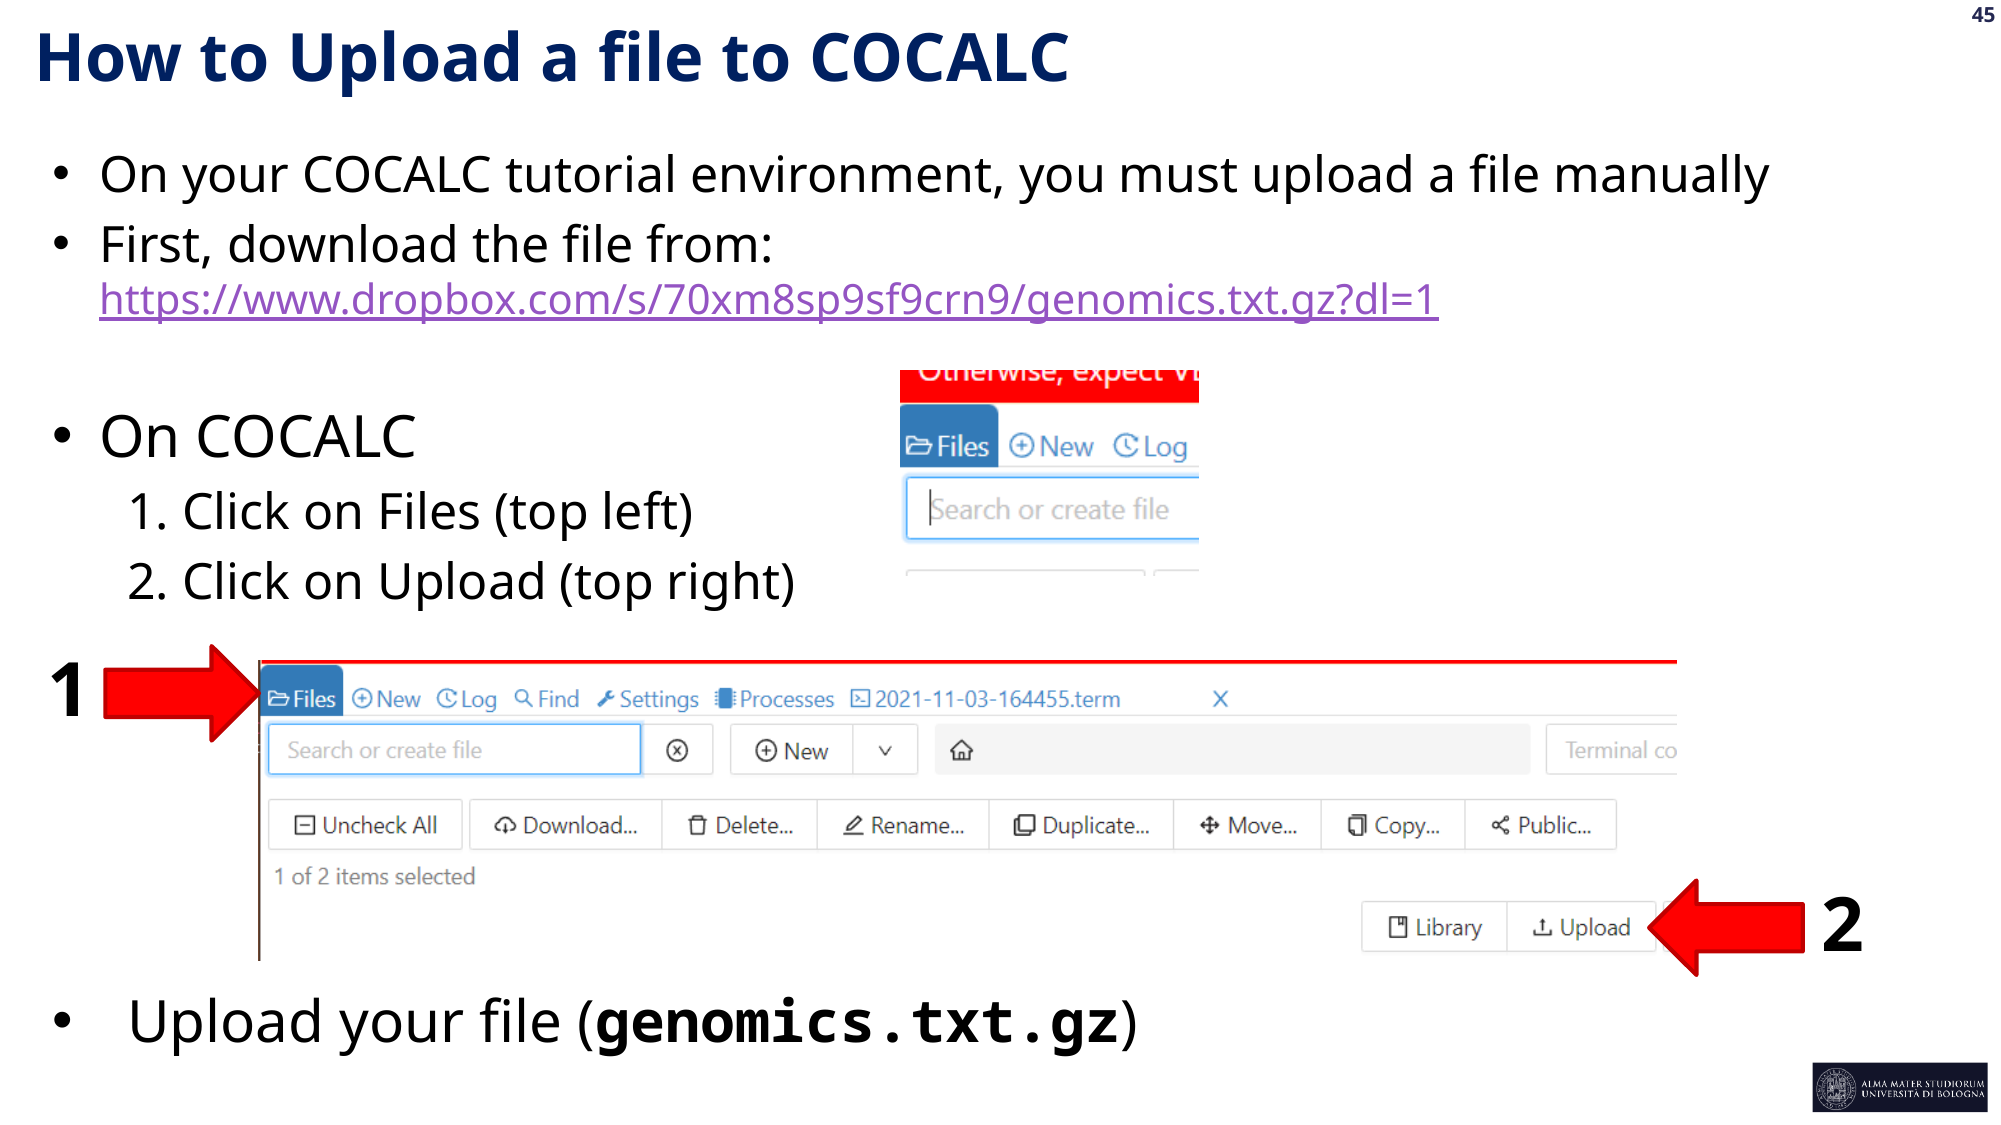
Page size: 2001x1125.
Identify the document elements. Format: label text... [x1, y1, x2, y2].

text_box On your COCALC tutorial environment, you must upload a file manually First, download the file from: https://www.dropbox.com/s/70xm8sp9sf9crn9/genomics.txt.gz?dl=1 On COCALC 1. Click on Files (top left) 2. Click on Upload (top right) [37, 135, 1930, 638]
picture [899, 370, 1199, 576]
list How to Upload a file to COCALC [19, 7, 1930, 102]
text_box [196, 644, 253, 743]
text_box 2 [1806, 868, 1970, 974]
text_box Upload your file (genomics.txt.gz) [37, 976, 1325, 1062]
picture [1812, 1062, 1988, 1113]
text_box [1680, 878, 1805, 977]
picture [258, 660, 1677, 961]
text_box 1 [33, 634, 196, 740]
